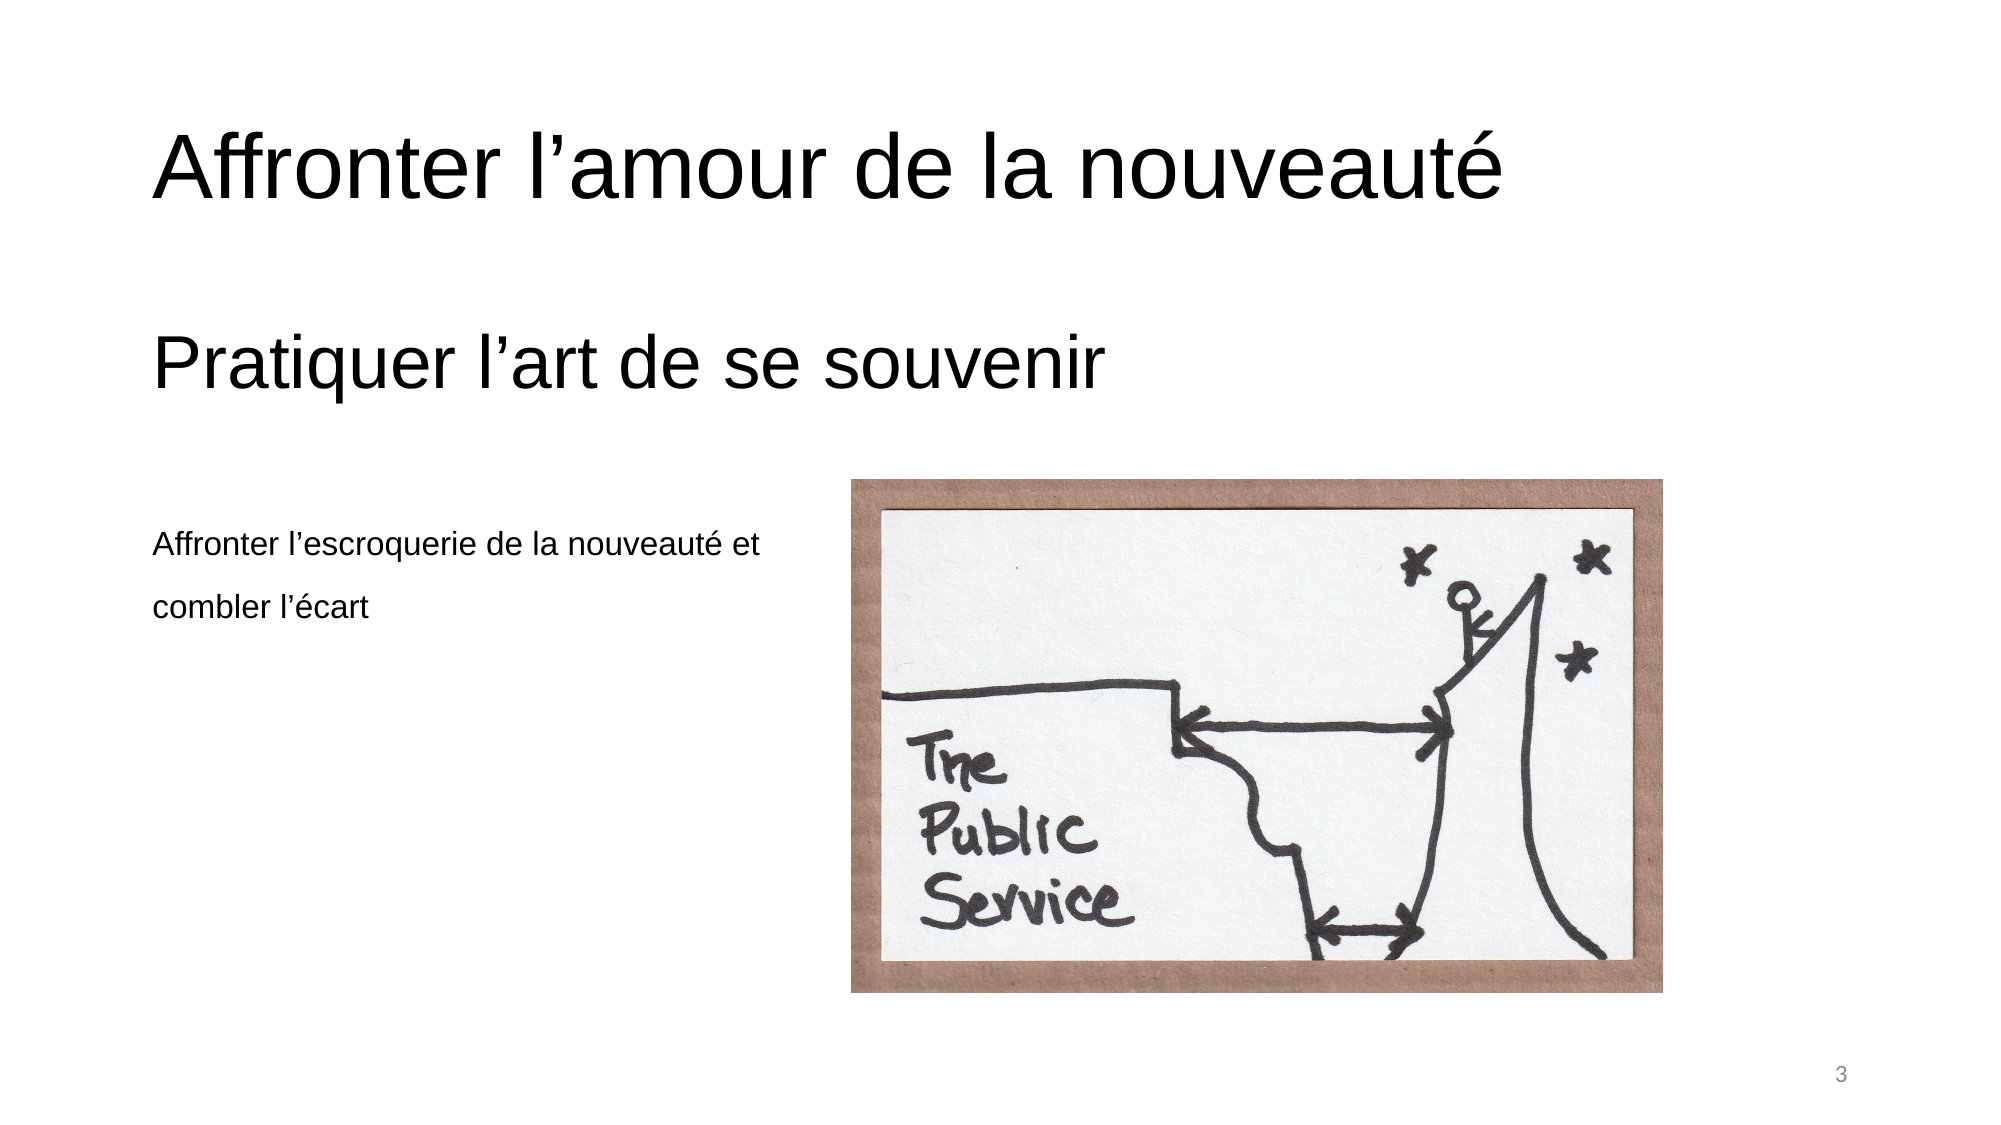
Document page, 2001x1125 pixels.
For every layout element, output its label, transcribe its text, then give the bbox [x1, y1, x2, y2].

list Pratiquer l’art de se souvenir Affronter l’escroquerie de la nouveauté et combler l’écart [137, 299, 1863, 1014]
slide_number 3 [1412, 1042, 1863, 1103]
picture [851, 479, 1663, 993]
title Affronter l’amour de la nouveauté [137, 59, 1863, 278]
